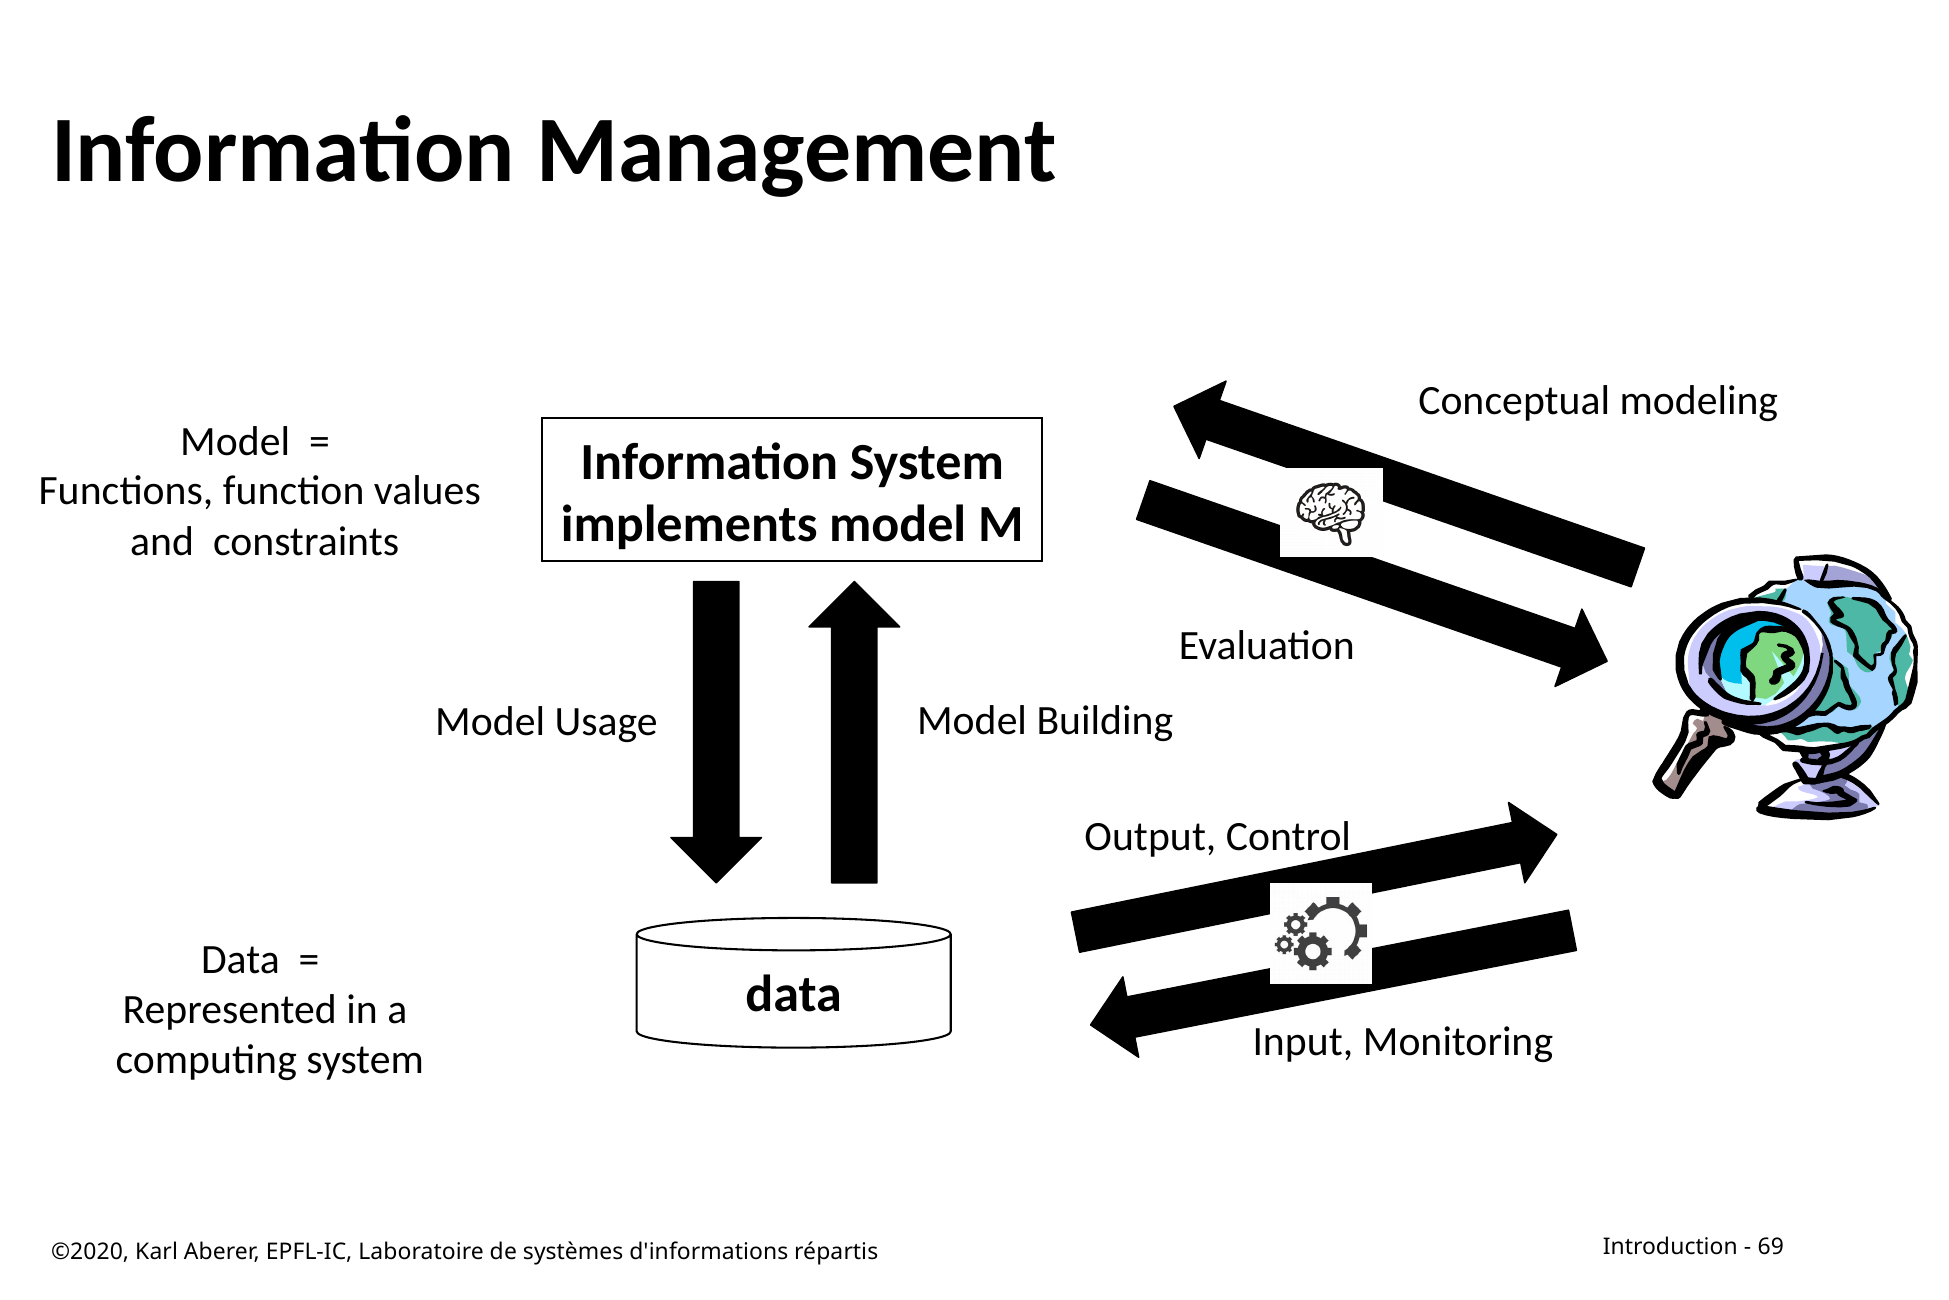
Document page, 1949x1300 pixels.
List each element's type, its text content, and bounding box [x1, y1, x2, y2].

text_box Information System implements model M [542, 417, 1043, 562]
text_box Model Building [898, 683, 1193, 753]
text_box Conceptual modeling [1399, 363, 1798, 432]
text_box [1090, 910, 1577, 1058]
text_box Output, Control [1065, 799, 1371, 869]
text_box Data = Represented in a computing system [96, 922, 443, 1092]
picture [1649, 553, 1919, 823]
text_box Input, Monitoring [1233, 1004, 1573, 1073]
text_box [1173, 381, 1645, 587]
text_box Model Usage [416, 684, 677, 753]
text_box [1071, 802, 1557, 953]
footer ©2020, Karl Aberer, EPFL-IC, Laboratoire de systèmes d'informations répartis [32, 1227, 1284, 1271]
picture [1280, 468, 1383, 557]
text_box Model = Functions, function values and constraints [19, 404, 510, 573]
text_box [1136, 480, 1608, 687]
title Information Management [32, 57, 1803, 232]
picture [1269, 883, 1372, 984]
text_box data [636, 917, 951, 1048]
text_box [809, 581, 900, 883]
text_box Evaluation [1160, 608, 1374, 678]
text_box [670, 581, 762, 883]
